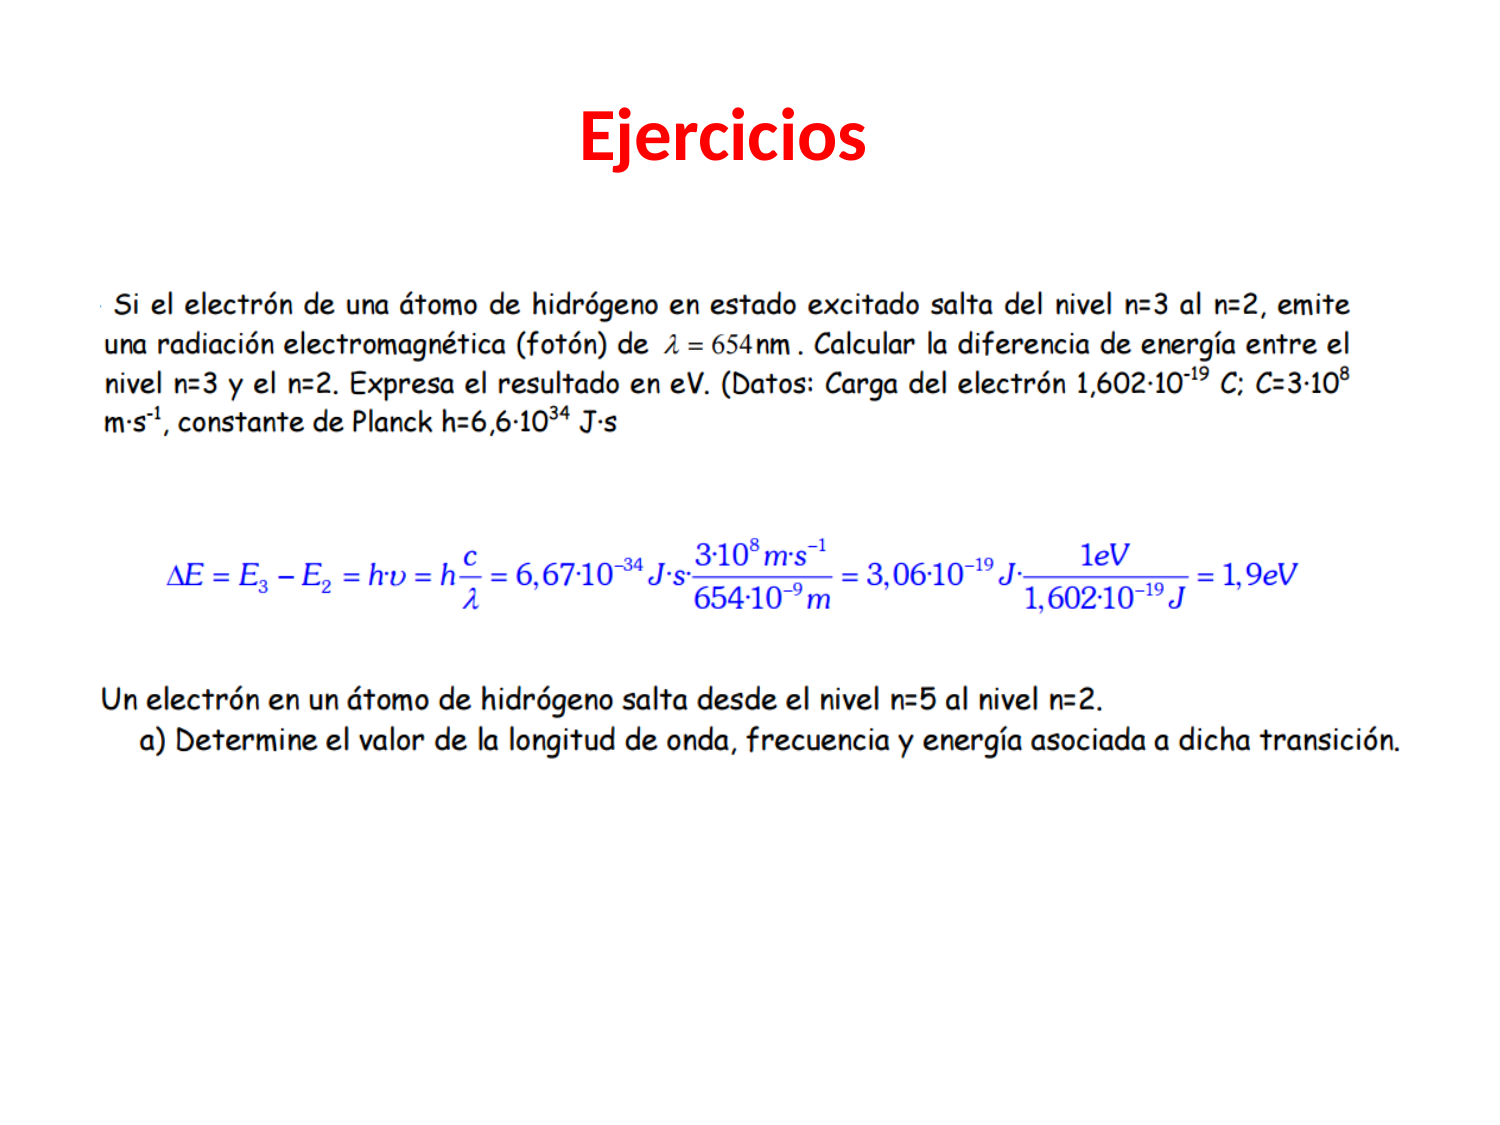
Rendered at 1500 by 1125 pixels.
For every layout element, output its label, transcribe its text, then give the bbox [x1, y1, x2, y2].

picture [146, 516, 1325, 635]
picture [100, 278, 1377, 441]
text_box Ejercicios [147, 78, 1300, 165]
picture [95, 669, 1415, 774]
